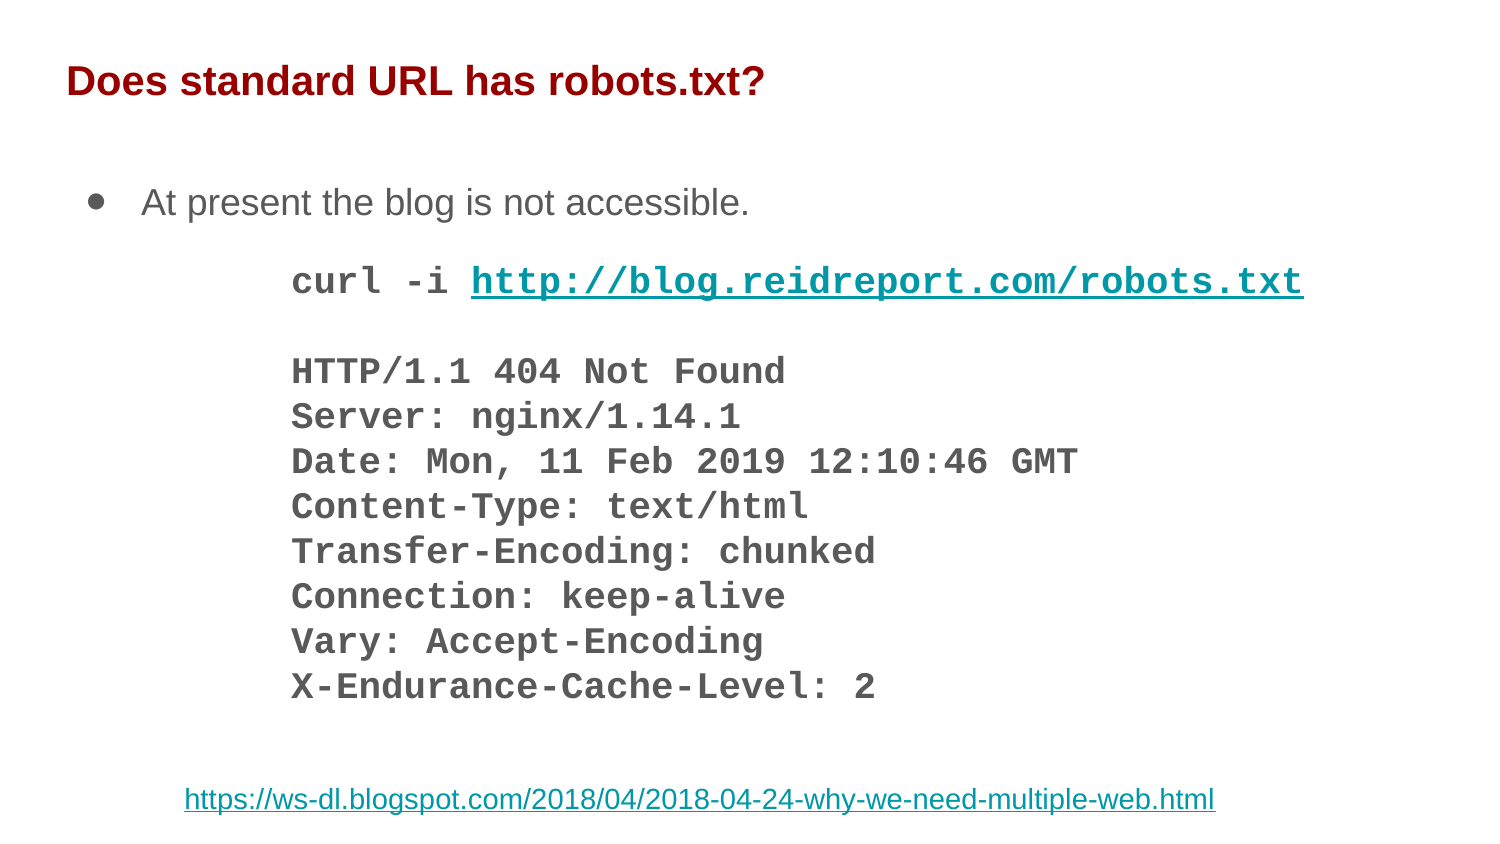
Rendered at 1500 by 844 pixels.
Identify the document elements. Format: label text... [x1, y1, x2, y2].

list At present the blog is not accessible. curl -i http://blog.reidreport.com/robots.txt HTTP/1.1 404 Not Found Server: nginx/1.14.1 Date: Mon, 11 Feb 2019 12:10:46 GMT Content-Type: text/html Transfer-Encoding: chunked Connection: keep-alive Vary: Accept-Encoding X-Endurance-Cache-Level: 2 [51, 155, 1449, 721]
title Does standard URL has robots.txt? [51, 38, 1449, 133]
text_box https://ws-dl.blogspot.com/2018/04/2018-04-24-why-we-need-multiple-web.html [19, 765, 1485, 835]
